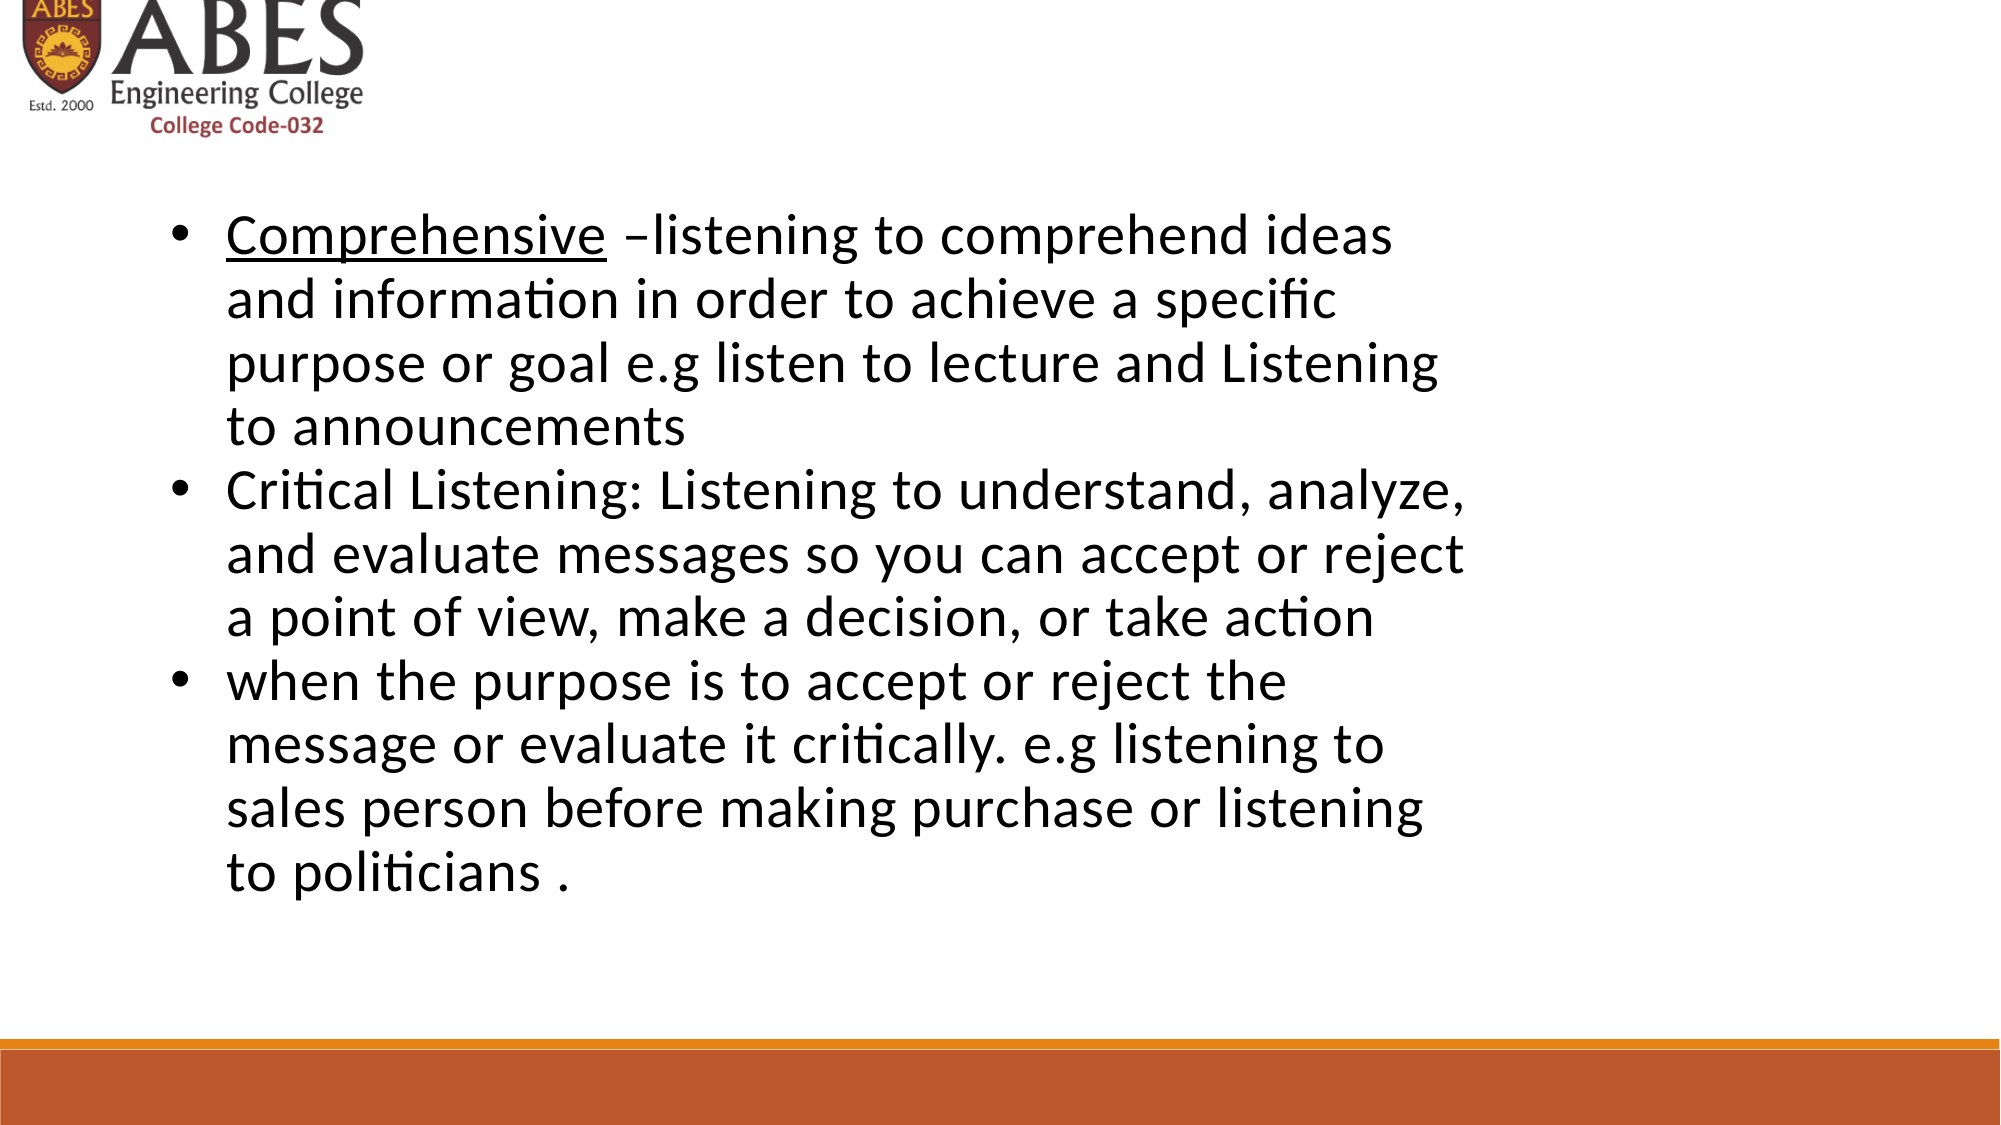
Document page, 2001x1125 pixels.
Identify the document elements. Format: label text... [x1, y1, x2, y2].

text_box Comprehensive –listening to comprehend ideas and information in order to achieve a specific purpose or goal e.g listen to lecture and Listening to announcements Critical Listening: Listening to understand, analyze, and evaluate messages so you can accept or reject a point of view, make a decision, or take action when the purpose is to accept or reject the message or evaluate it critically. e.g listening to sales person before making purchase or listening to politicians . [155, 196, 1500, 912]
picture [17, 0, 369, 145]
